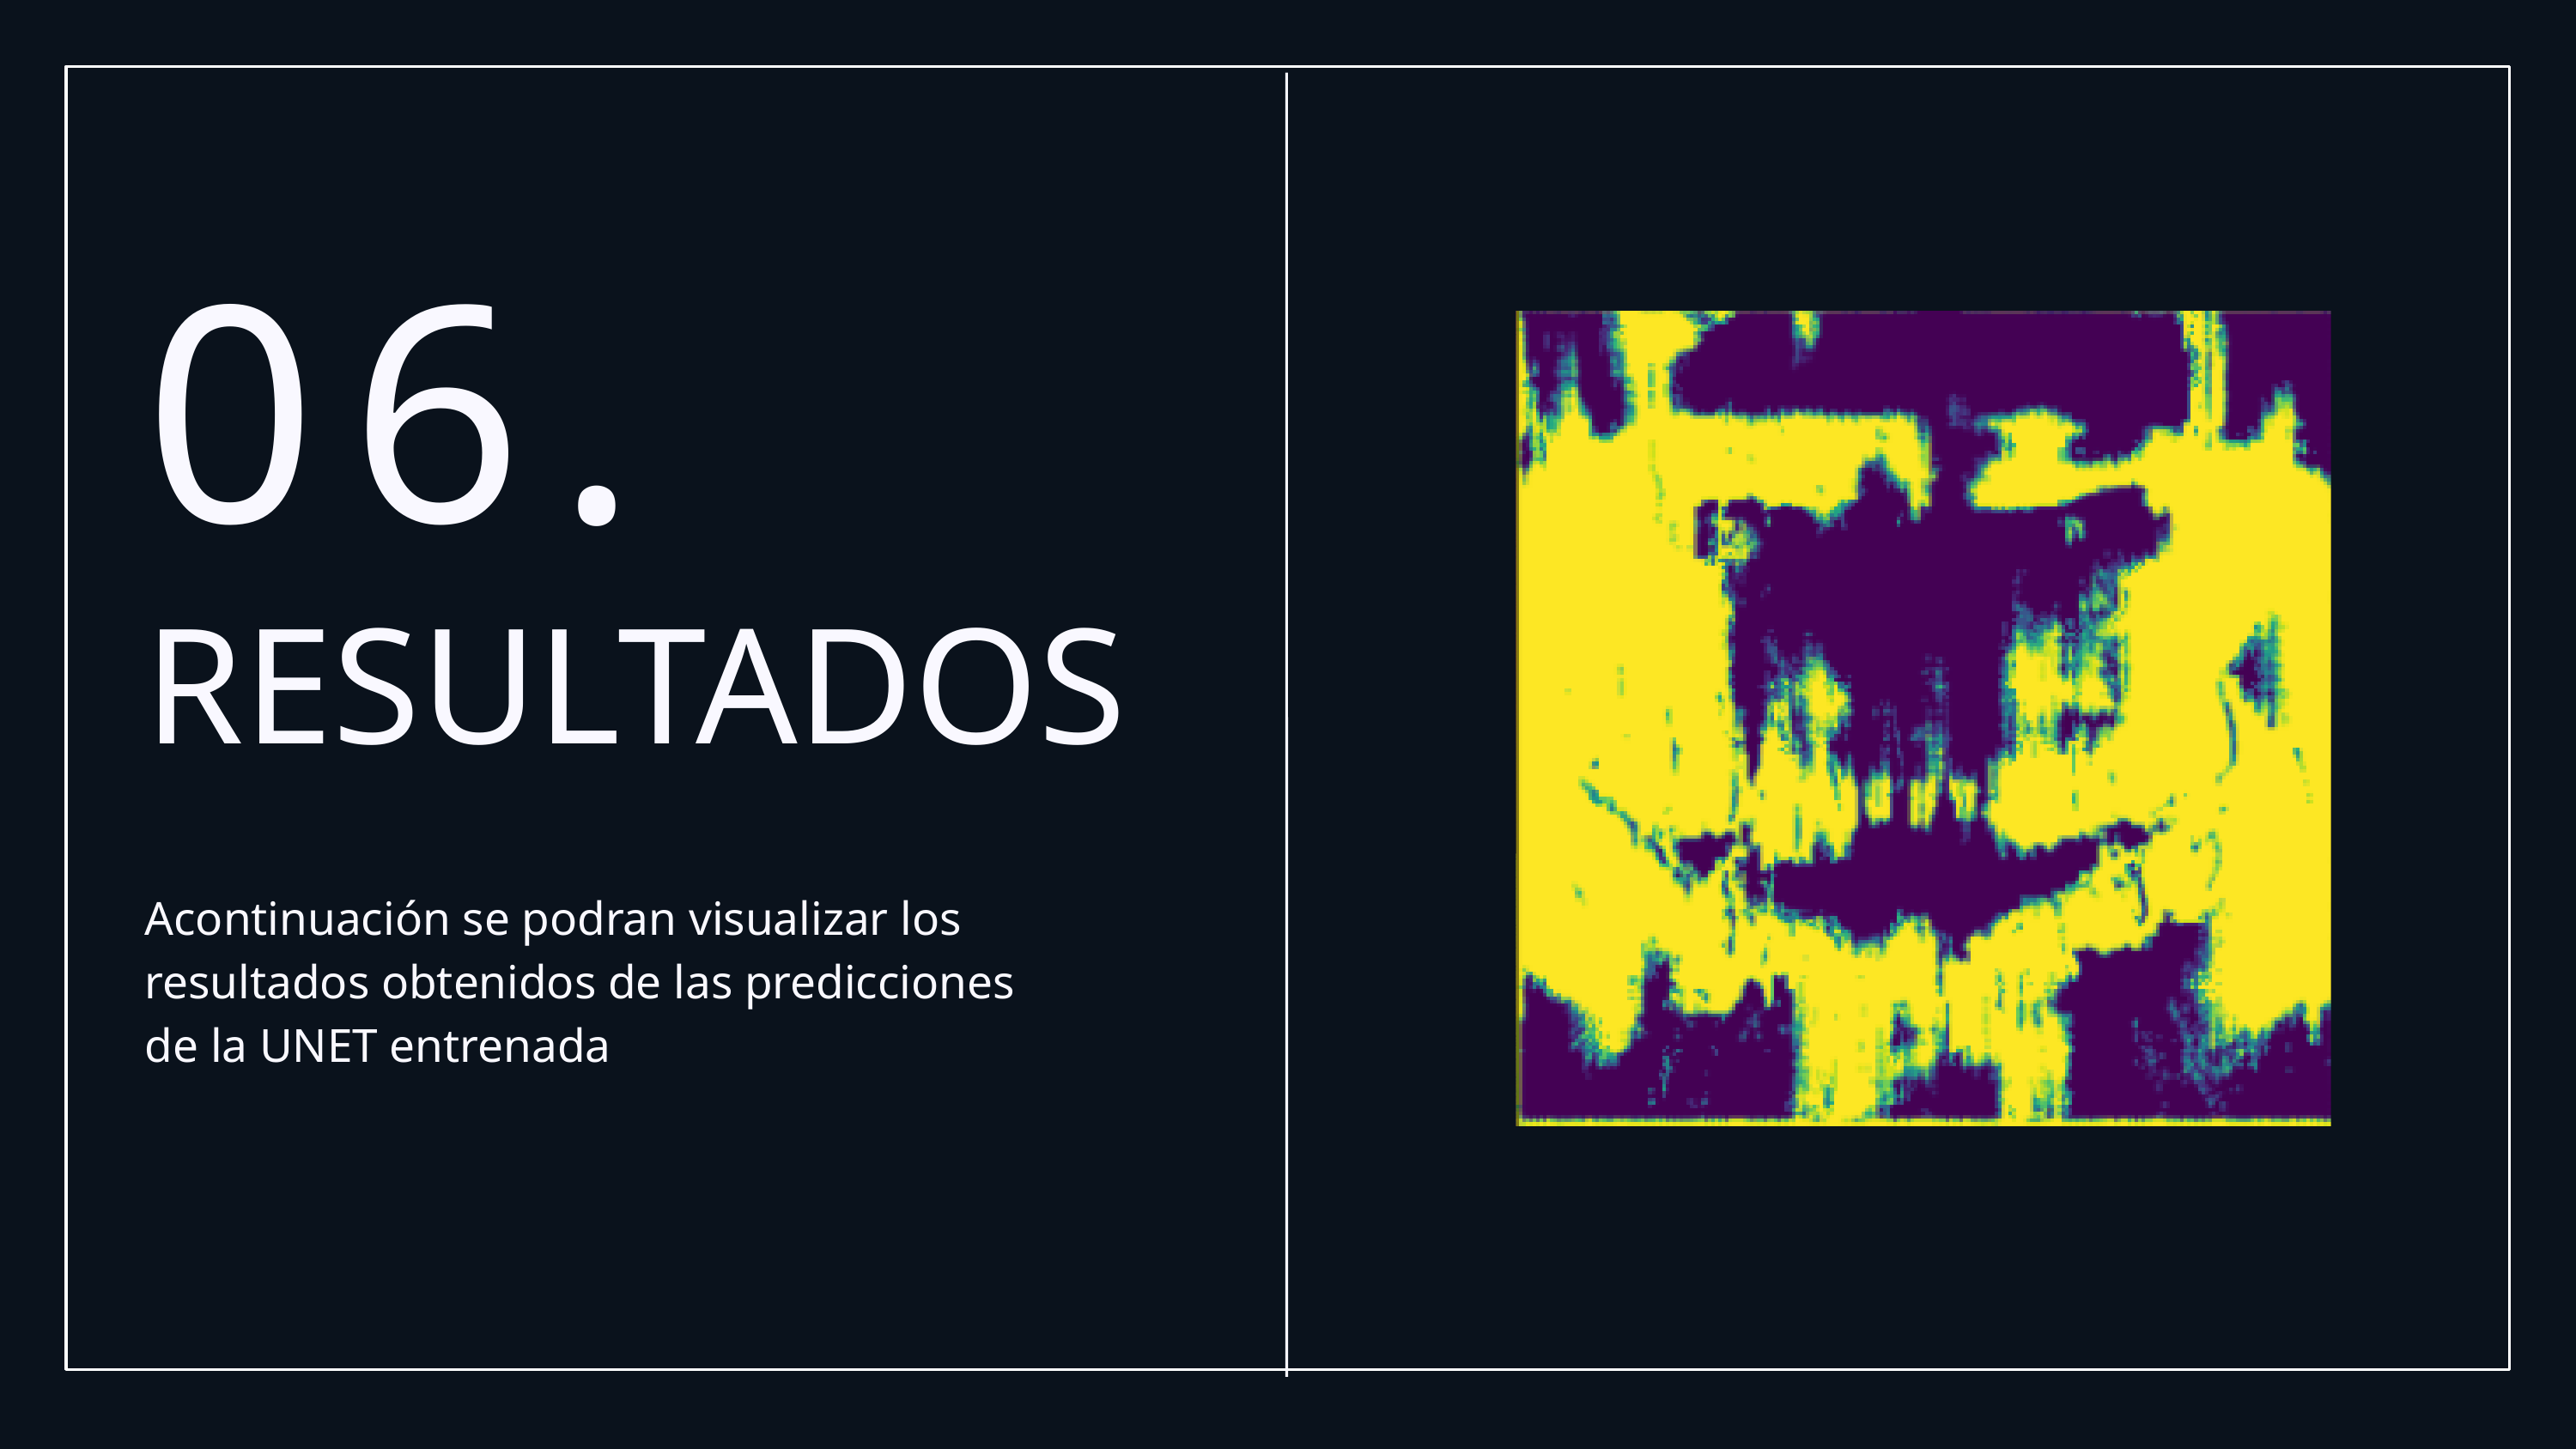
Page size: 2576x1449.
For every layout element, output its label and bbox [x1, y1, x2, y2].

text_box [1516, 311, 2330, 1126]
text_box [65, 65, 2511, 1370]
